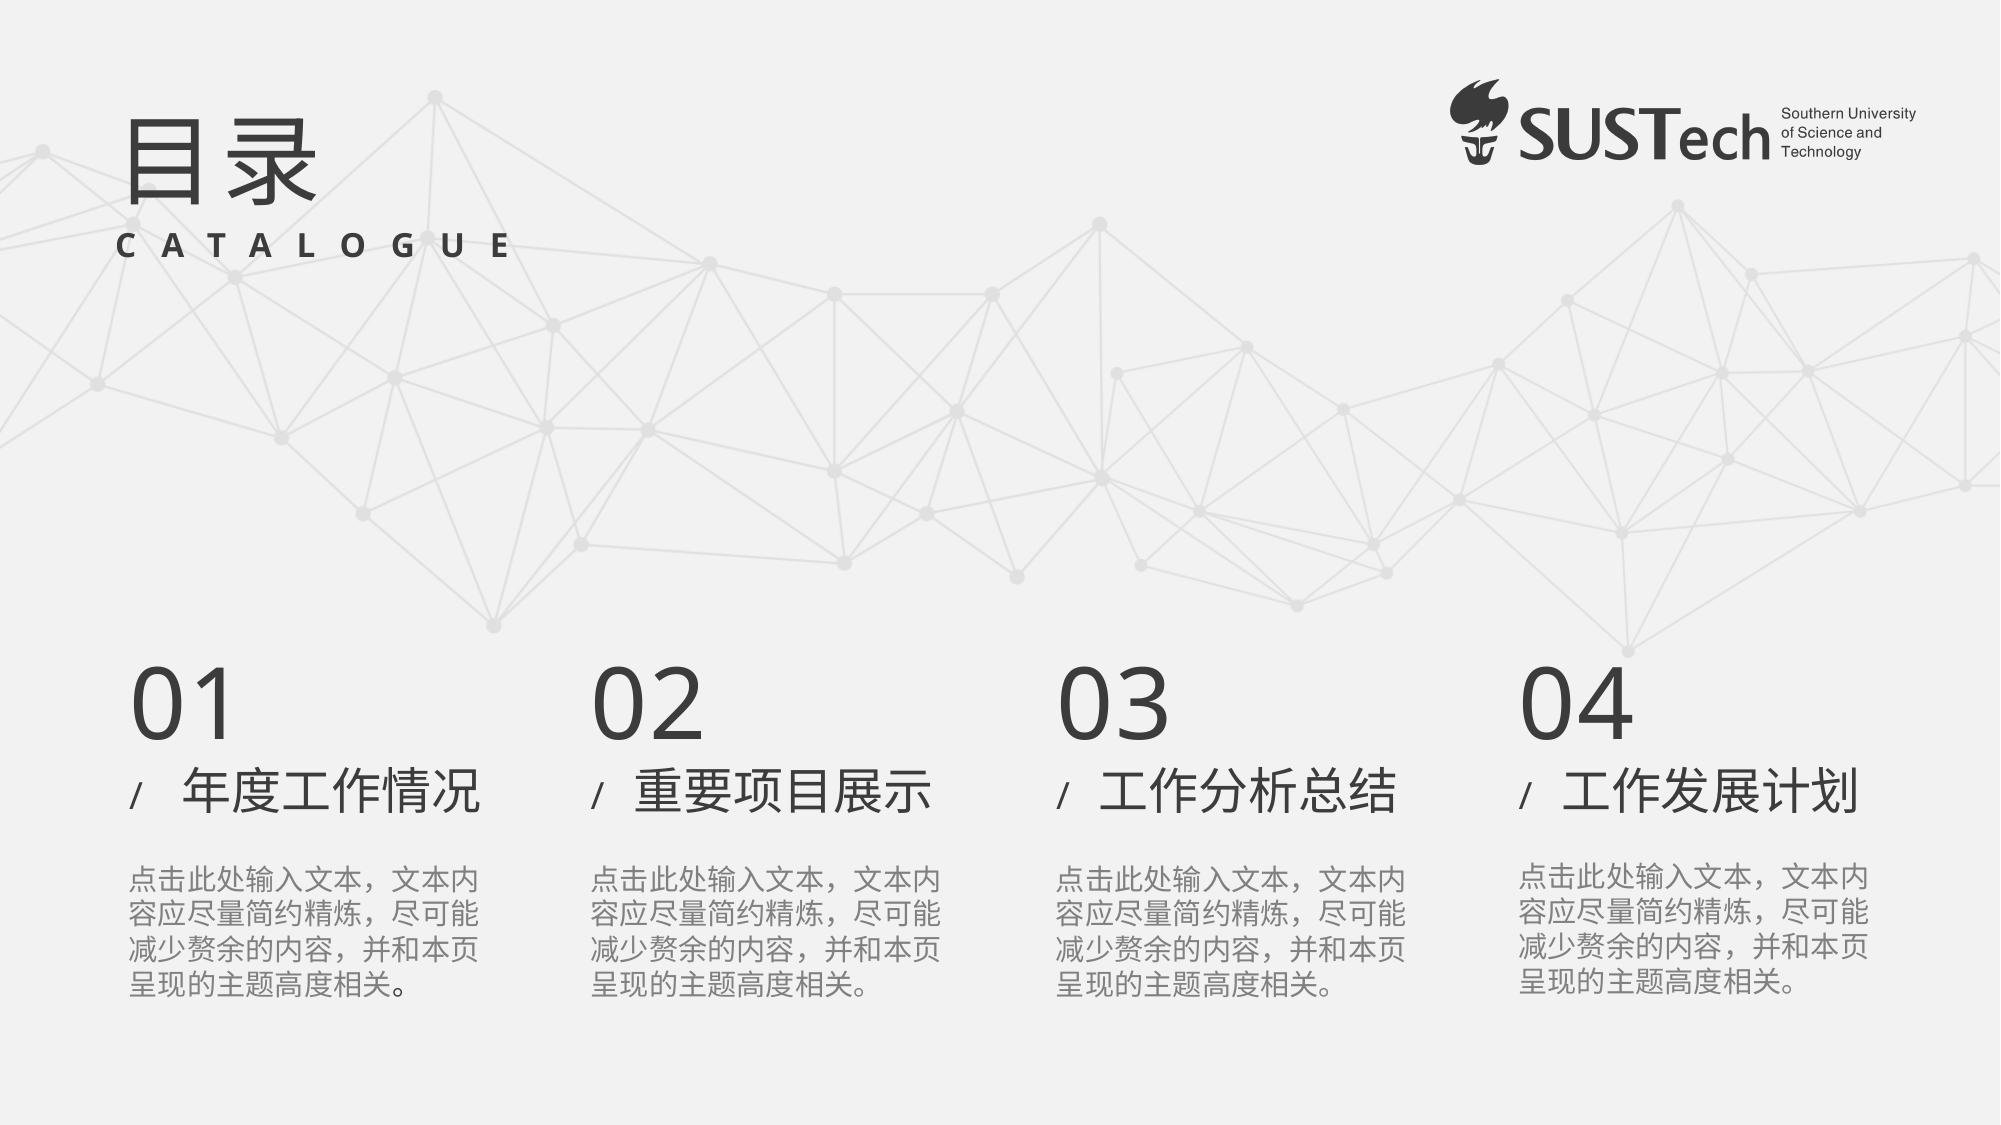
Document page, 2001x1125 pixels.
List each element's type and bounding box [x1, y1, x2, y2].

text_box [1041, 632, 1426, 1011]
text_box [575, 632, 961, 1011]
text_box [113, 632, 499, 1011]
text_box [1503, 632, 1889, 1008]
picture [0, 79, 2000, 658]
